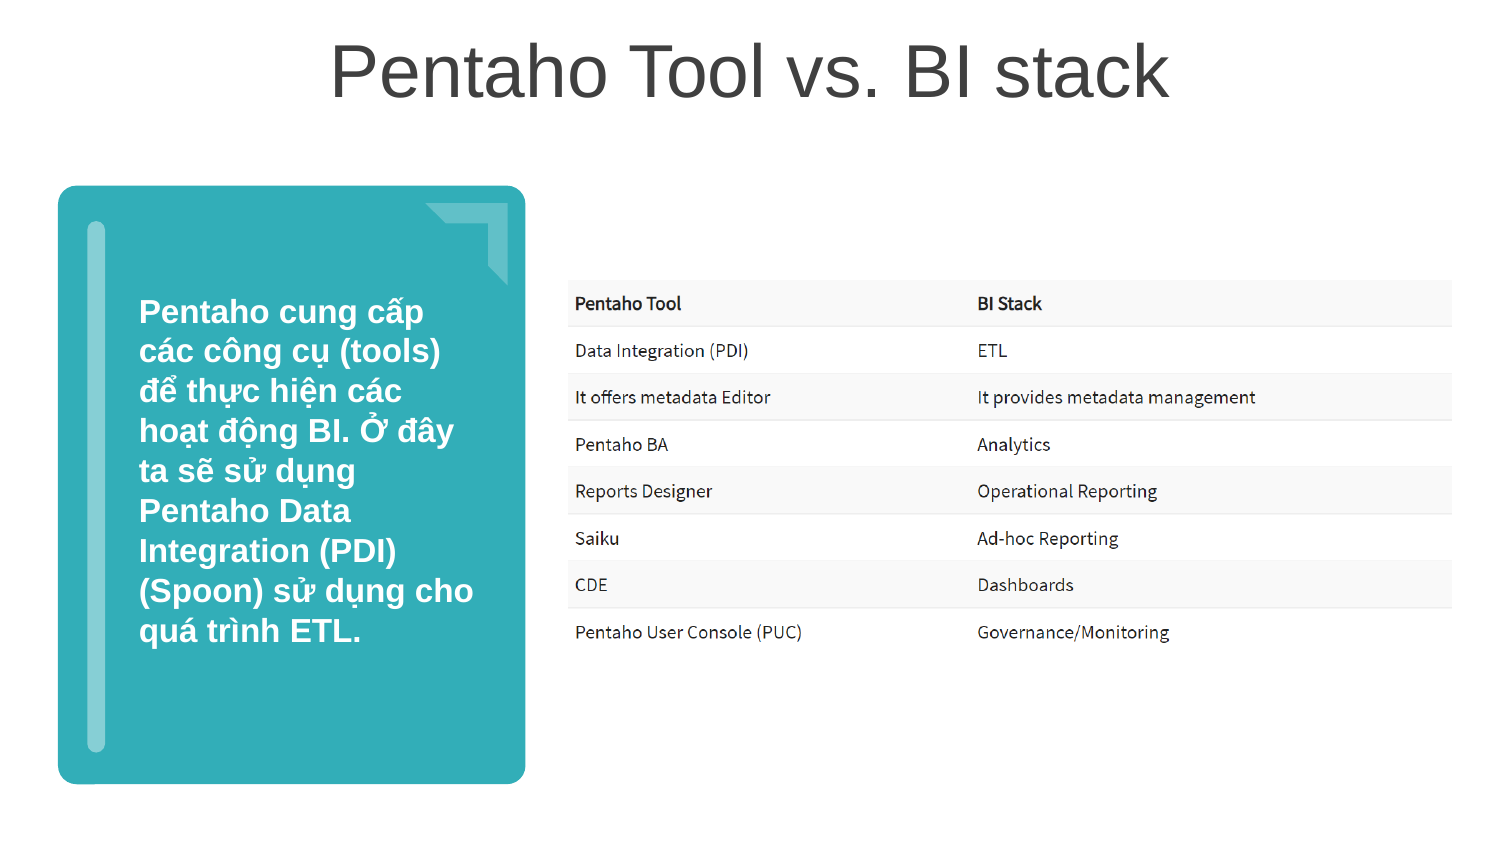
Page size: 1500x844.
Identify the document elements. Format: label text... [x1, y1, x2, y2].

text_box Pentaho cung cấp các công cụ (tools) để thực hiện các hoạt động BI. Ở đây ta sẽ sử dụng Pentaho Data Integration (PDI) (Spoon) sử dụng cho quá trình ETL. [123, 282, 491, 657]
picture [567, 279, 1452, 659]
list Pentaho Tool vs. BI stack [0, 20, 1500, 115]
